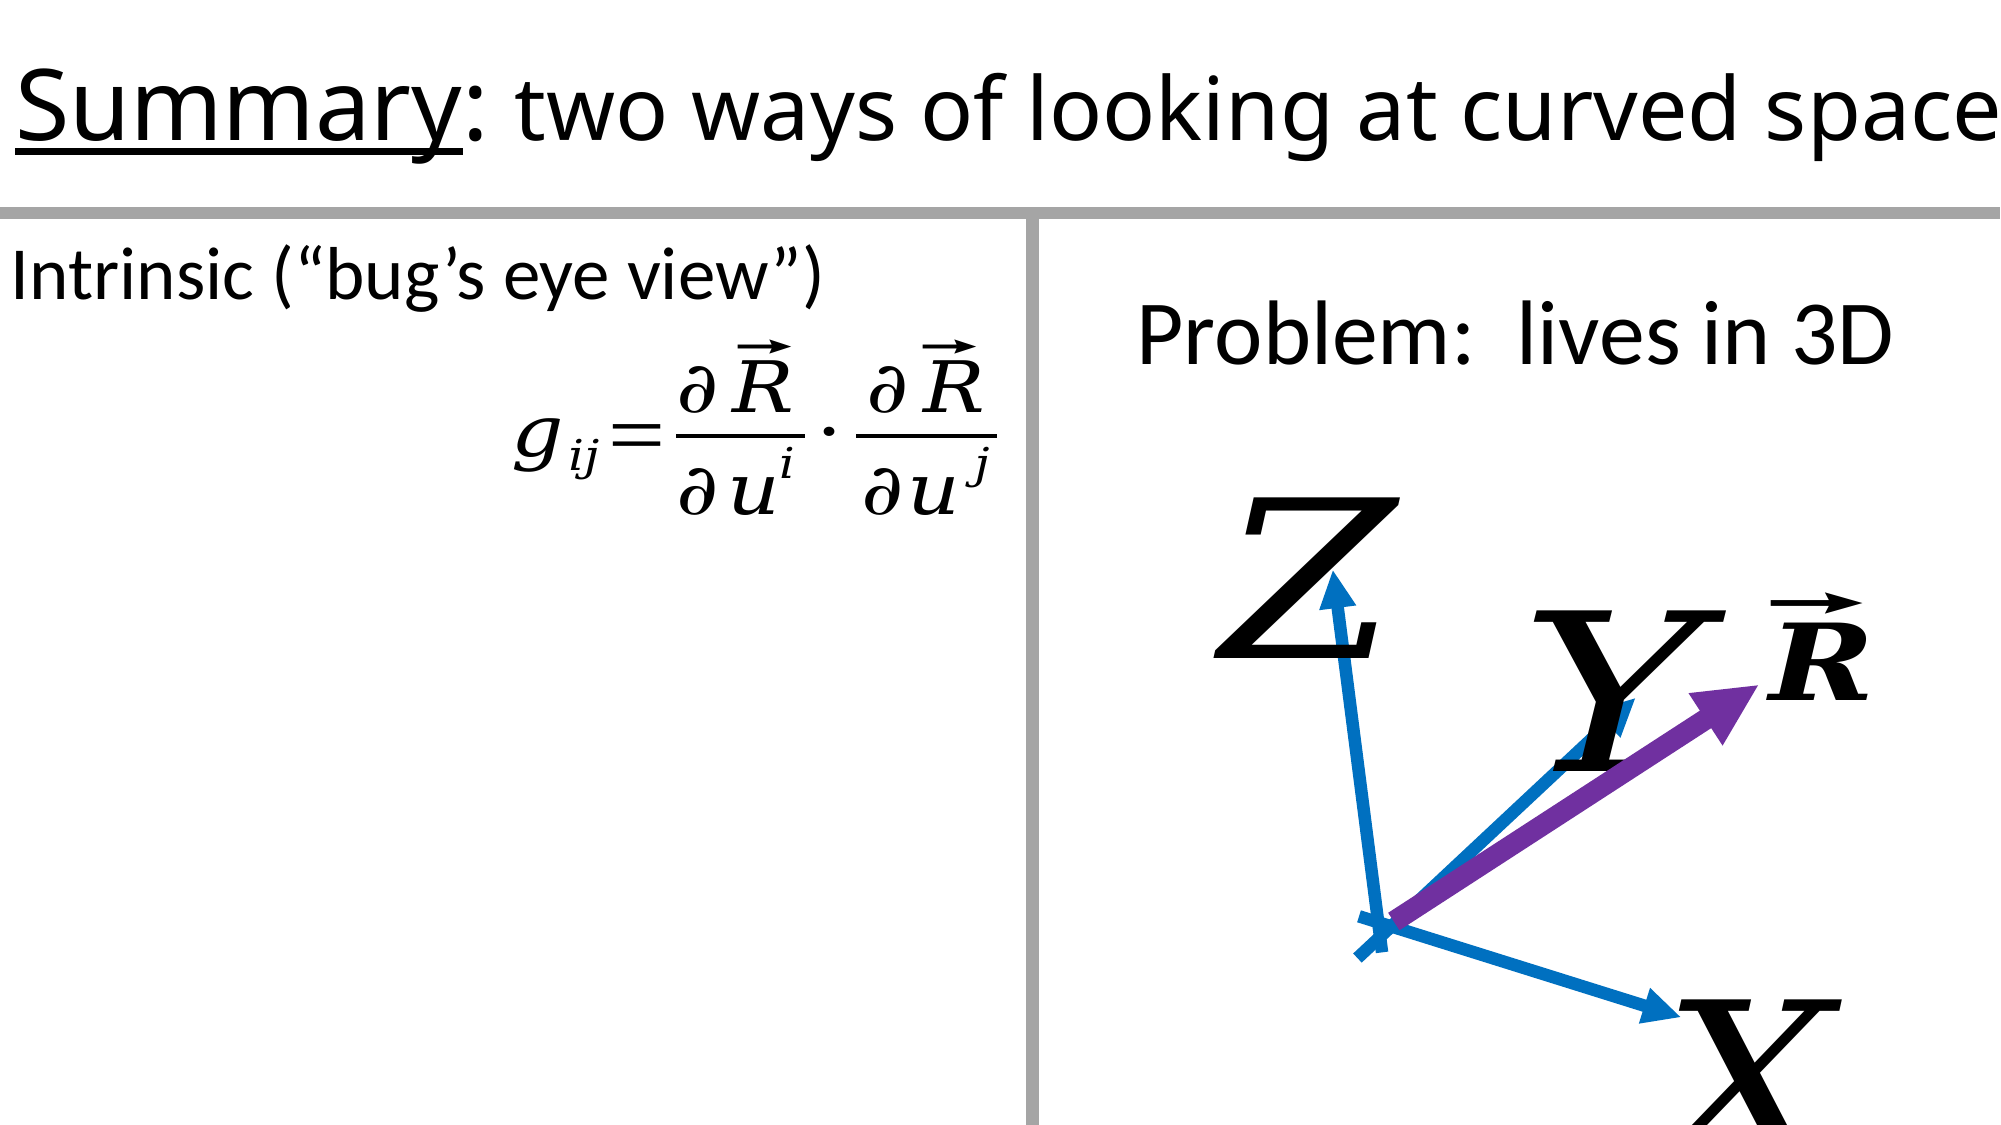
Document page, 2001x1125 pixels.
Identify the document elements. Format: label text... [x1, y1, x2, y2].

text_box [1205, 464, 1878, 1125]
text_box Intrinsic (“bug’s eye view”) [0, 217, 841, 323]
title Summary: two ways of looking at curved spaces [0, 0, 2000, 207]
